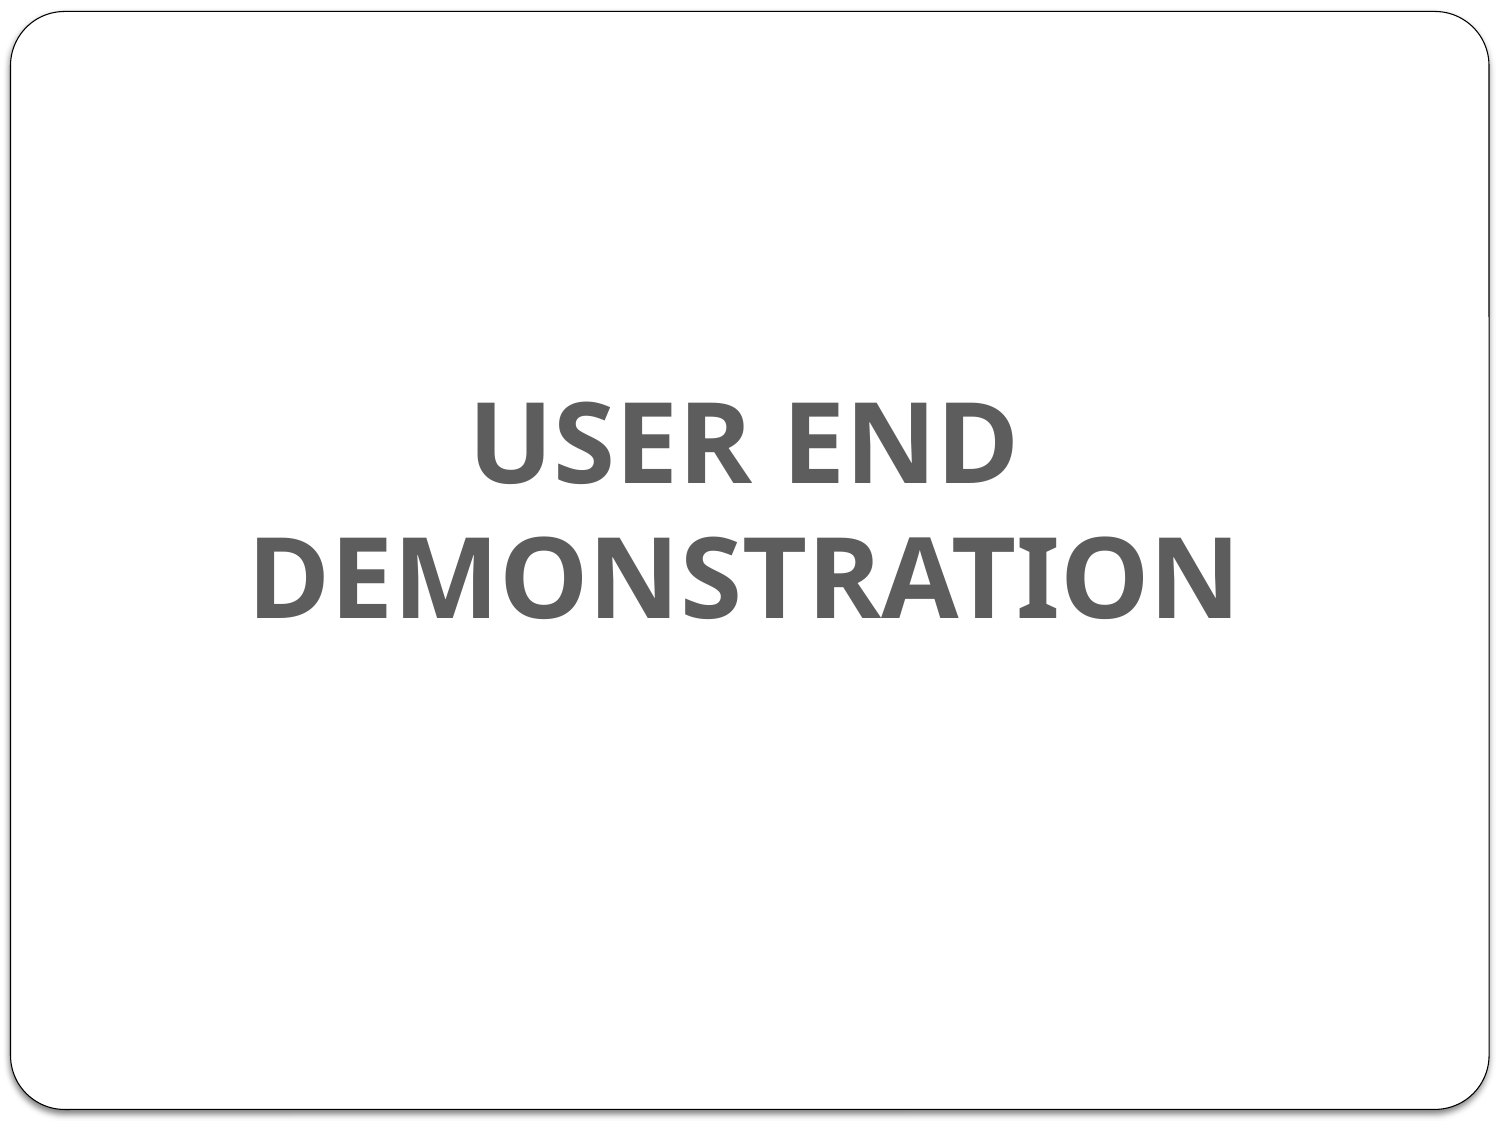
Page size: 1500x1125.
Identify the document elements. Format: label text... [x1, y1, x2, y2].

text_box USER END DEMONSTRATION [232, 363, 1257, 649]
